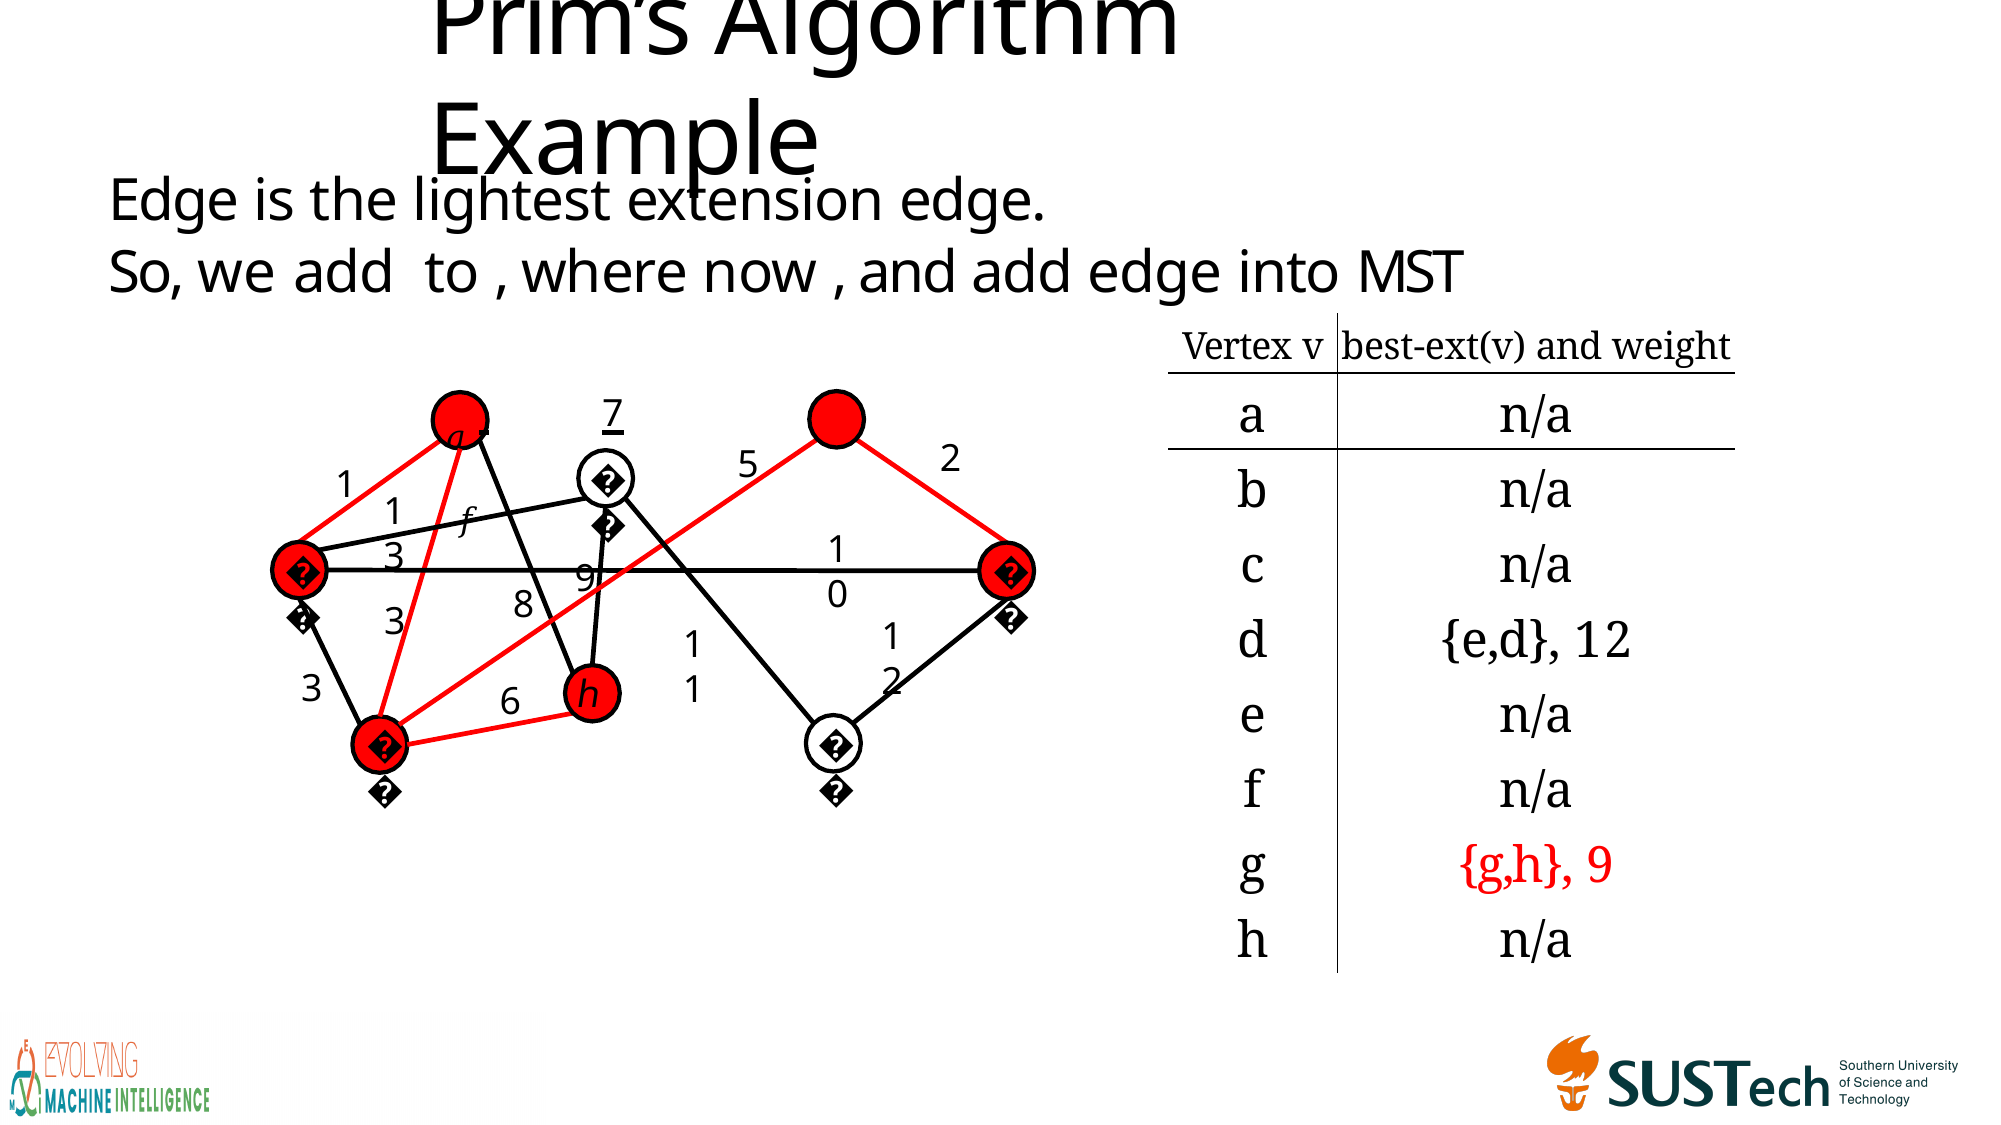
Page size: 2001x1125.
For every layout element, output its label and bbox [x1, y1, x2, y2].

table_cell [1338, 450, 1735, 973]
table_cell [1338, 374, 1735, 448]
picture [1547, 1035, 1958, 1111]
text_box [272, 368, 1035, 812]
table_cell [1168, 374, 1337, 448]
text_box [298, 661, 324, 709]
table_header [1168, 313, 1337, 372]
text_box [937, 432, 963, 480]
title [426, 0, 1559, 195]
table_header [1338, 313, 1735, 372]
table_cell [1168, 450, 1337, 973]
picture [0, 1012, 547, 1125]
